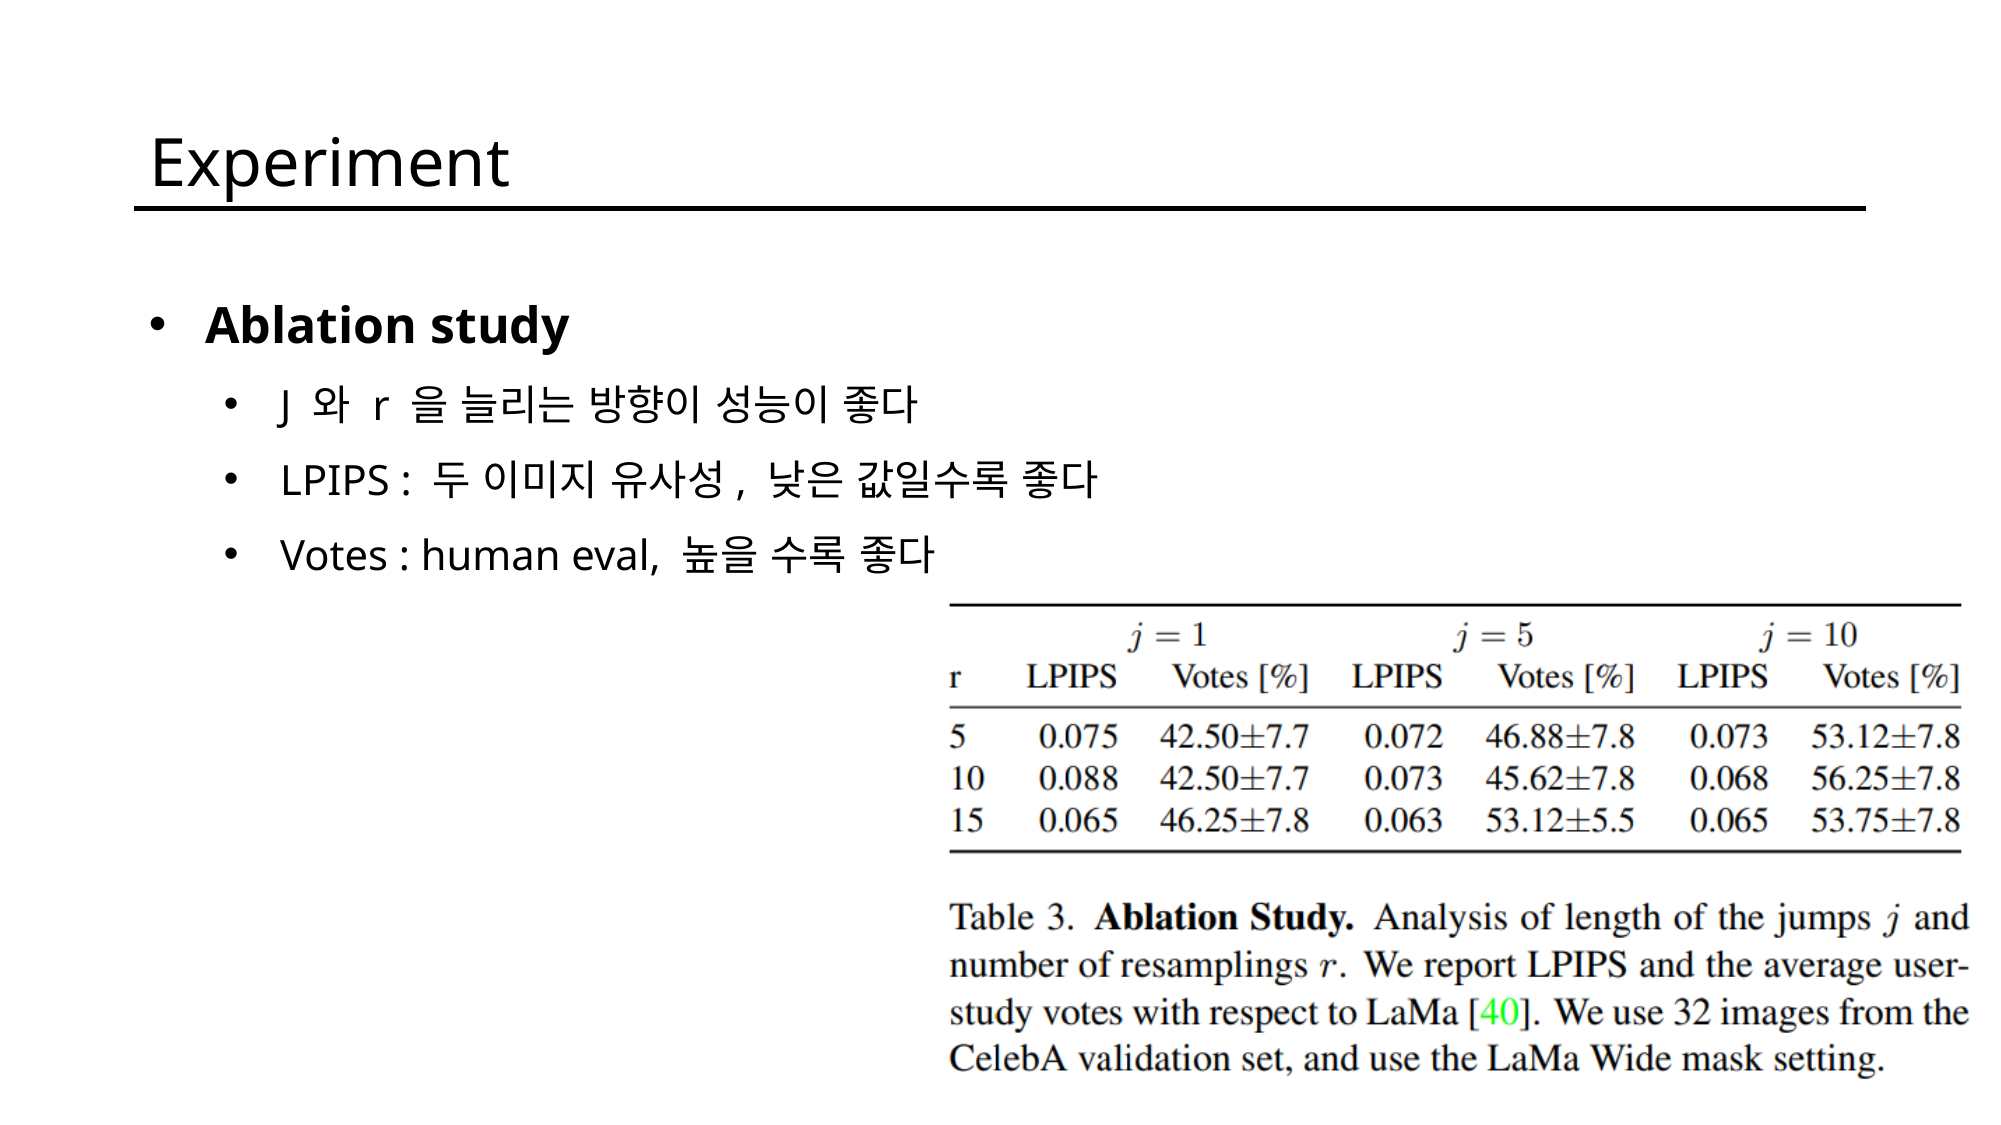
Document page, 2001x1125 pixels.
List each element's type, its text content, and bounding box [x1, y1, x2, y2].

picture [908, 562, 1988, 1100]
text_box Experiment [134, 64, 1683, 208]
text_box Ablation study J 와 r 을 늘리는 방향이 성능이 좋다 LPIPS : 두 이미지 유사성, 낮은 값일수록 좋다 Votes : human eval, 높을 수록 좋다 [134, 255, 1394, 586]
